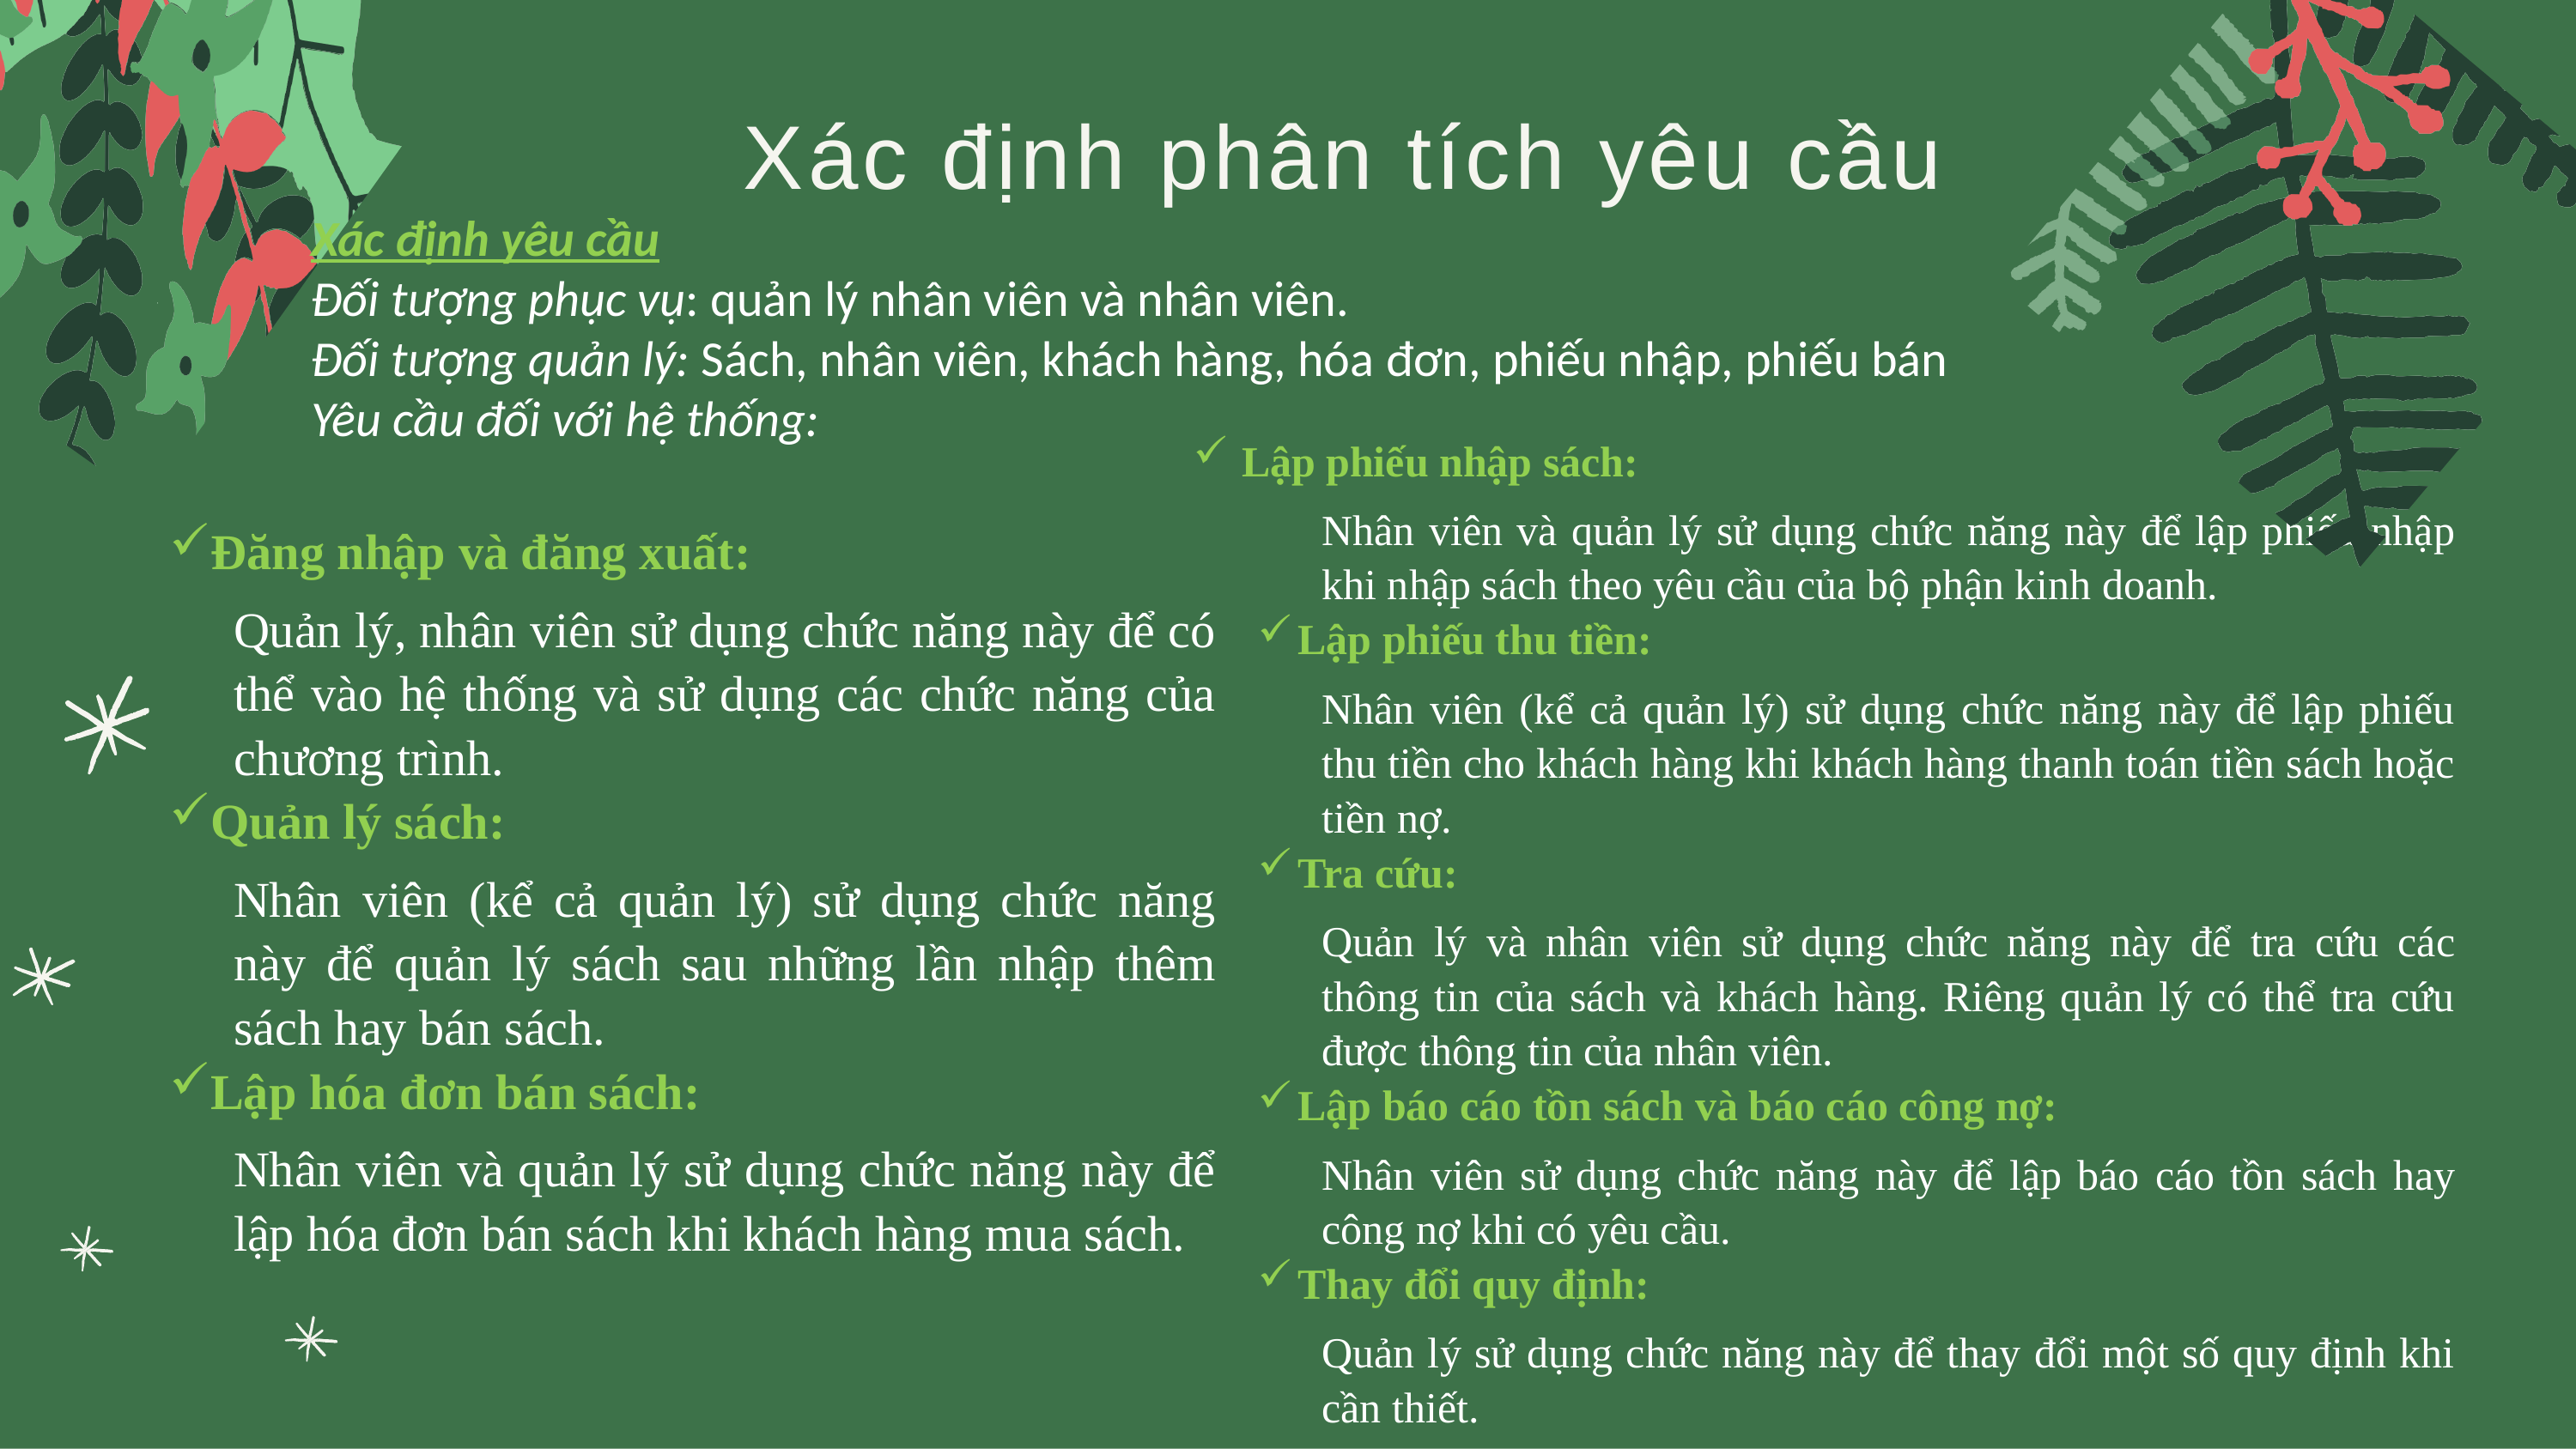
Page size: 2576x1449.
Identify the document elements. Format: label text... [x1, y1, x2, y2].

text_box [1998, 0, 2576, 578]
text_box Đăng nhập và đăng xuất: Quản lý, nhân viên sử dụng chức năng này để có thể vào hệ thống và sử dụng các chức năng của chương trình. Quản lý sách: Nhân viên (kể cả quản lý) sử dụng chức năng này để quản lý sách sau những lần nhập thêm sách hay bán sách. Lập hóa đơn bán sách: Nhân viên và quản lý sử dụng chức năng này để lập hóa đơn bán sách khi khách hàng mua sách. [92, 509, 1180, 1267]
text_box [64, 700, 92, 722]
text_box Xác định phân tích yêu cầu [723, 81, 1962, 203]
text_box [64, 728, 92, 742]
text_box [60, 1226, 92, 1272]
text_box [284, 1316, 338, 1362]
text_box Lập phiếu nhập sách: Nhân viên và quản lý sử dụng chức năng này để lập phiếu nhập khi nhập sách theo yêu cầu của bộ phận kinh doanh. Lập phiếu thu tiền: Nhân viên (kể cả quản lý) sử dụng chức năng này để lập phiếu thu tiền cho khách hàng khi khách hàng thanh toán tiền sách hoặc tiền nợ. Tra cứu: Quản lý và nhân viên sử dụng chức năng này để tra cứu các thông tin của sách và khách hàng. Riêng quản lý có thể tra cứu được thông tin của nhân viên. Lập báo cáo tồn sách và báo cáo công nợ: Nhân viên sử dụng chức năng này để lập báo cáo tồn sách hay công nợ khi có yêu cầu. Thay đổi quy định: Quản lý sử dụng chức năng này để thay đổi một số quy định khi cần thiết. [1180, 423, 2469, 1438]
text_box [88, 756, 92, 775]
text_box [0, 0, 459, 503]
text_box [12, 947, 76, 1005]
text_box Xác định yêu cầu Đối tượng phục vụ: quản lý nhân viên và nhân viên. Đối tượng quản lý: Sách, nhân viên, khách hàng, hóa đơn, phiếu nhập, phiếu bán Yêu cầu đối với hệ thống: [311, 203, 2166, 446]
